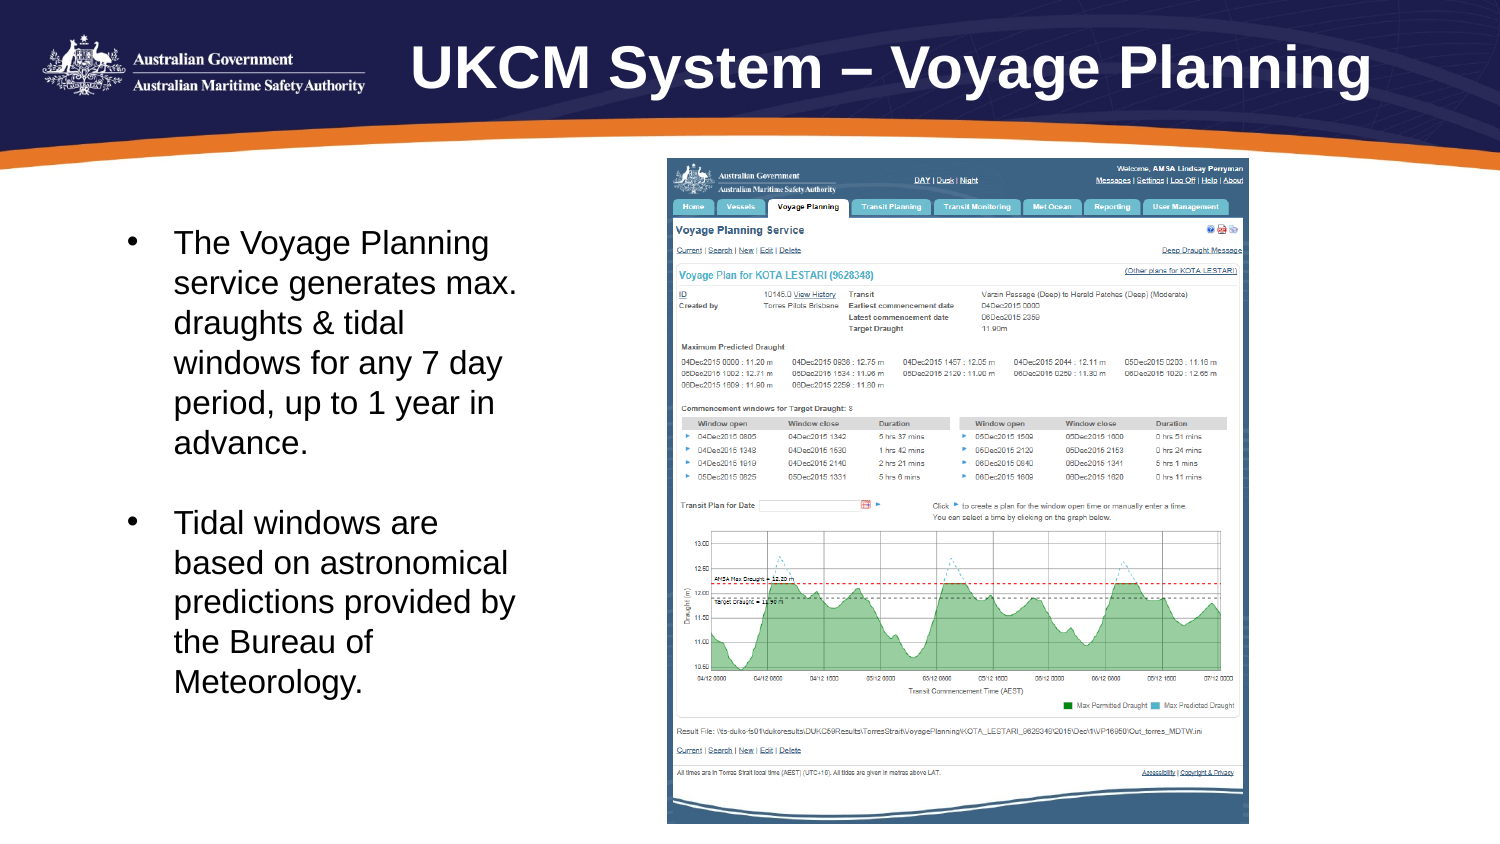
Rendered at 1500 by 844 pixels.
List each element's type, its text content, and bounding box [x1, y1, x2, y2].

picture [0, 0, 1500, 824]
text_box The Voyage Planning service generates max. draughts & tidal windows for any 7 day period, up to 1 year in advance. Tidal windows are based on astronomical predictions provided by the Bureau of Meteorology. [112, 232, 550, 729]
title UKCM System – Voyage Planning [395, 20, 1436, 127]
